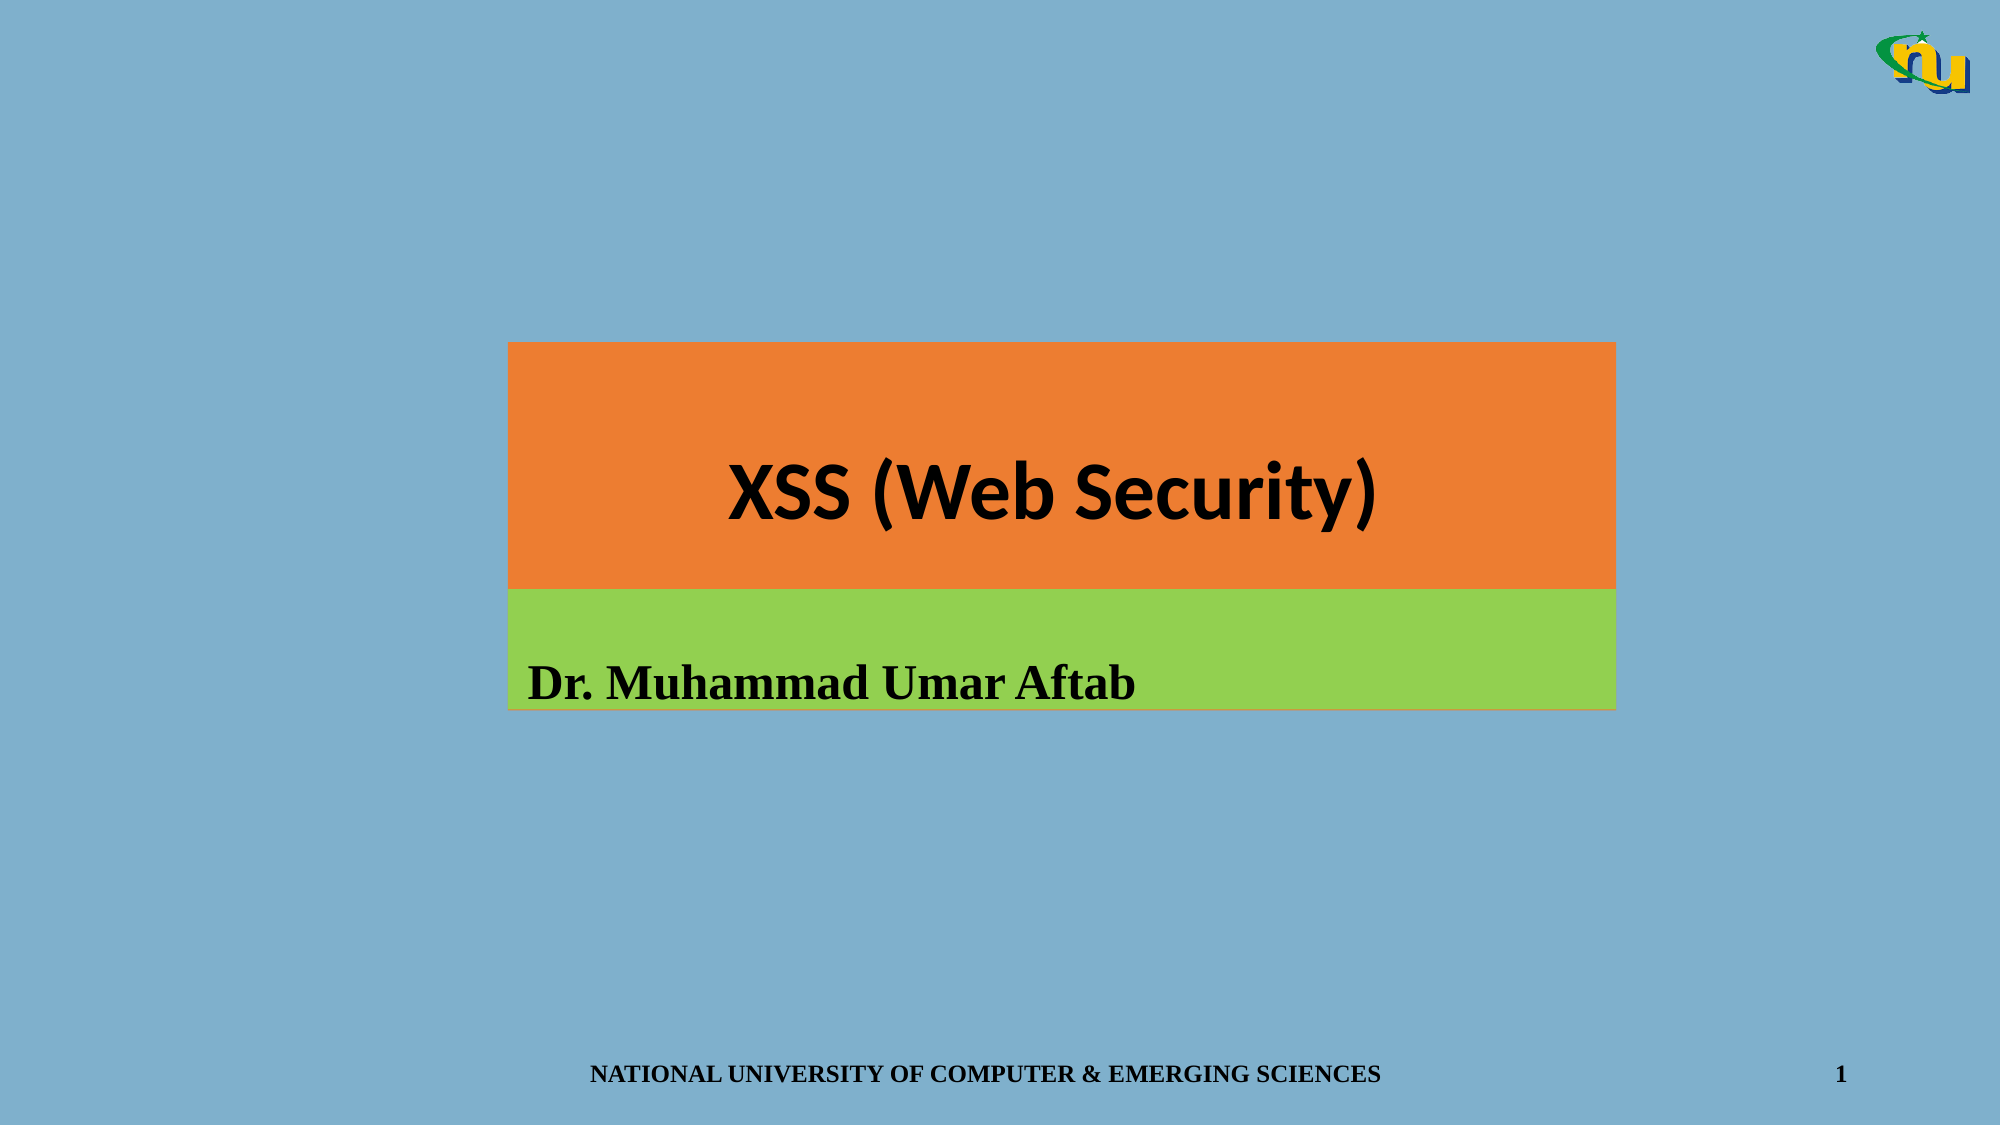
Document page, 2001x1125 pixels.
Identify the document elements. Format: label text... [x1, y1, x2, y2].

slide_number 1 [1413, 1042, 1863, 1103]
footer NATIONAL UNIVERSITY OF COMPUTER & EMERGING SCIENCES [559, 1042, 1413, 1103]
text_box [507, 342, 1617, 711]
text_box XSS (Web Security) [499, 433, 507, 537]
picture [1866, 19, 1987, 103]
